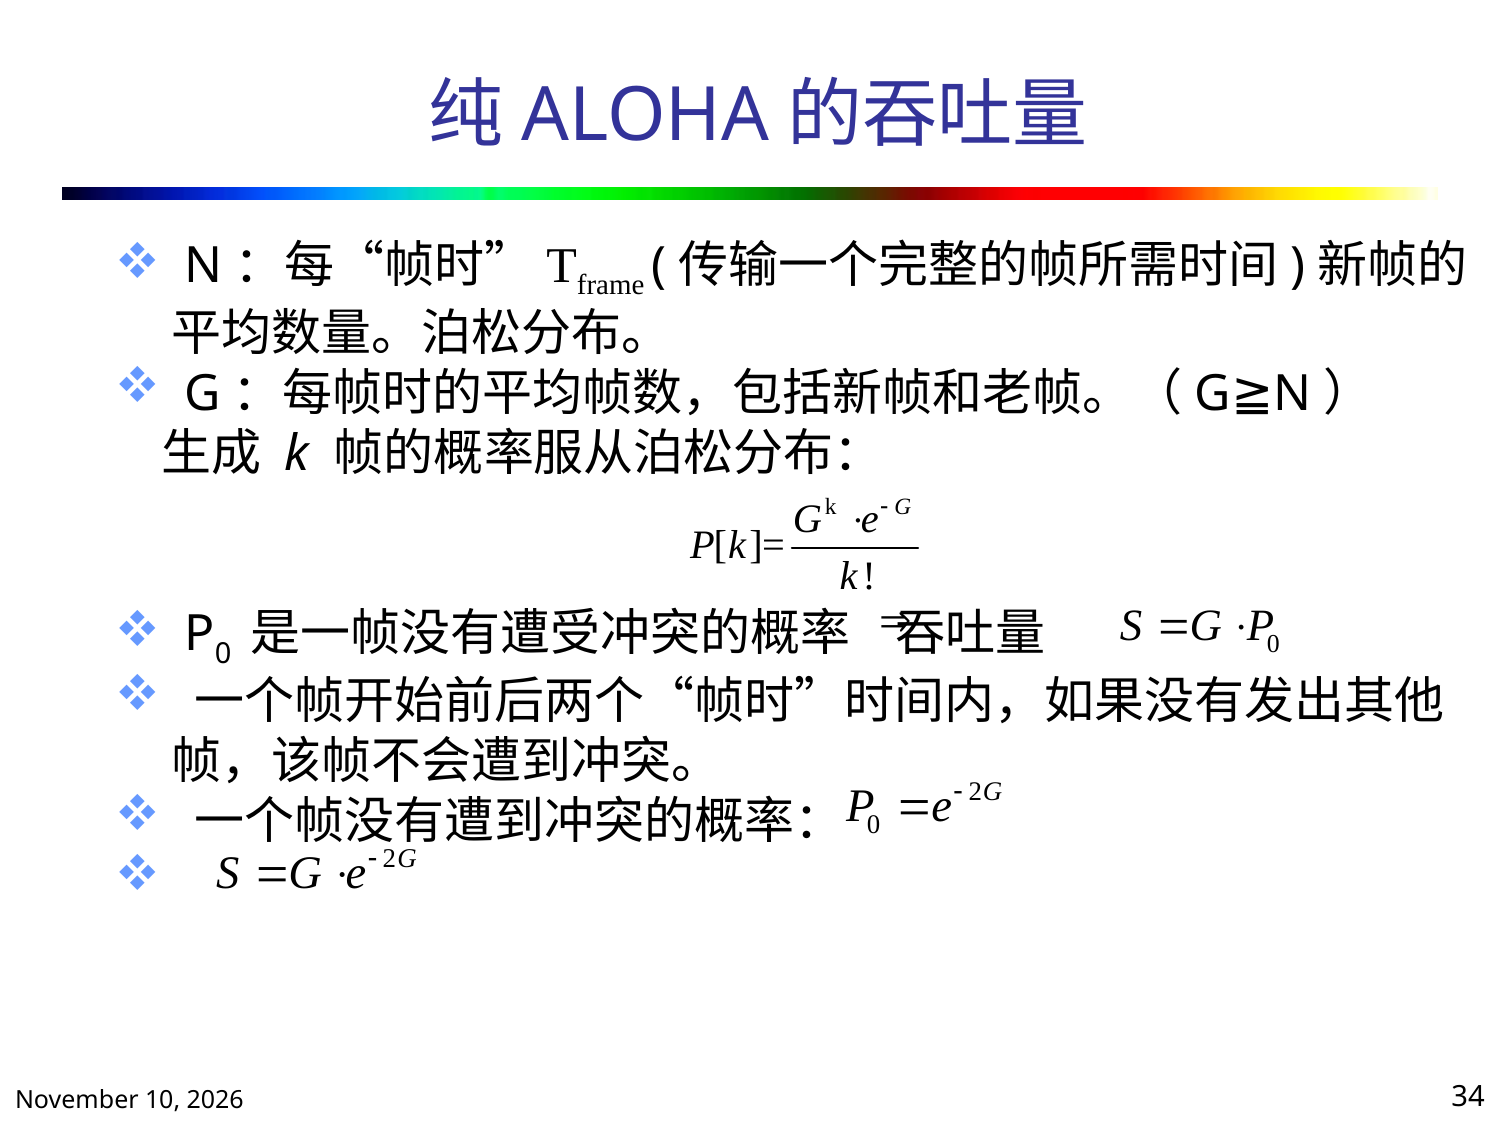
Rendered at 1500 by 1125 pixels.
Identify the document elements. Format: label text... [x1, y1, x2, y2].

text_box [837, 770, 1013, 846]
slide_number 34 [1187, 1049, 1500, 1125]
picture [62, 187, 355, 200]
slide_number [0, 1049, 313, 1125]
text_box N：每“帧时”Tframe (传输一个完整的帧所需时间)新帧的平均数量。泊松分布。 G：每帧时的平均帧数，包括新帧和老帧。（G≧N） 生成 k 帧的概率服从泊松分布： P0 是一帧没有遭受冲突的概率 吞吐量 一个帧开始前后两个“帧时”时间内，如果没有发出其他帧，该帧不会遭到冲突。 一个帧没有遭到冲突的概率： [100, 224, 1500, 917]
picture [382, 187, 1438, 200]
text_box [682, 487, 926, 599]
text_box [874, 599, 927, 650]
title 纯ALOHA的吞吐量 [124, 37, 1392, 163]
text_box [208, 837, 426, 900]
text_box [1112, 595, 1288, 664]
